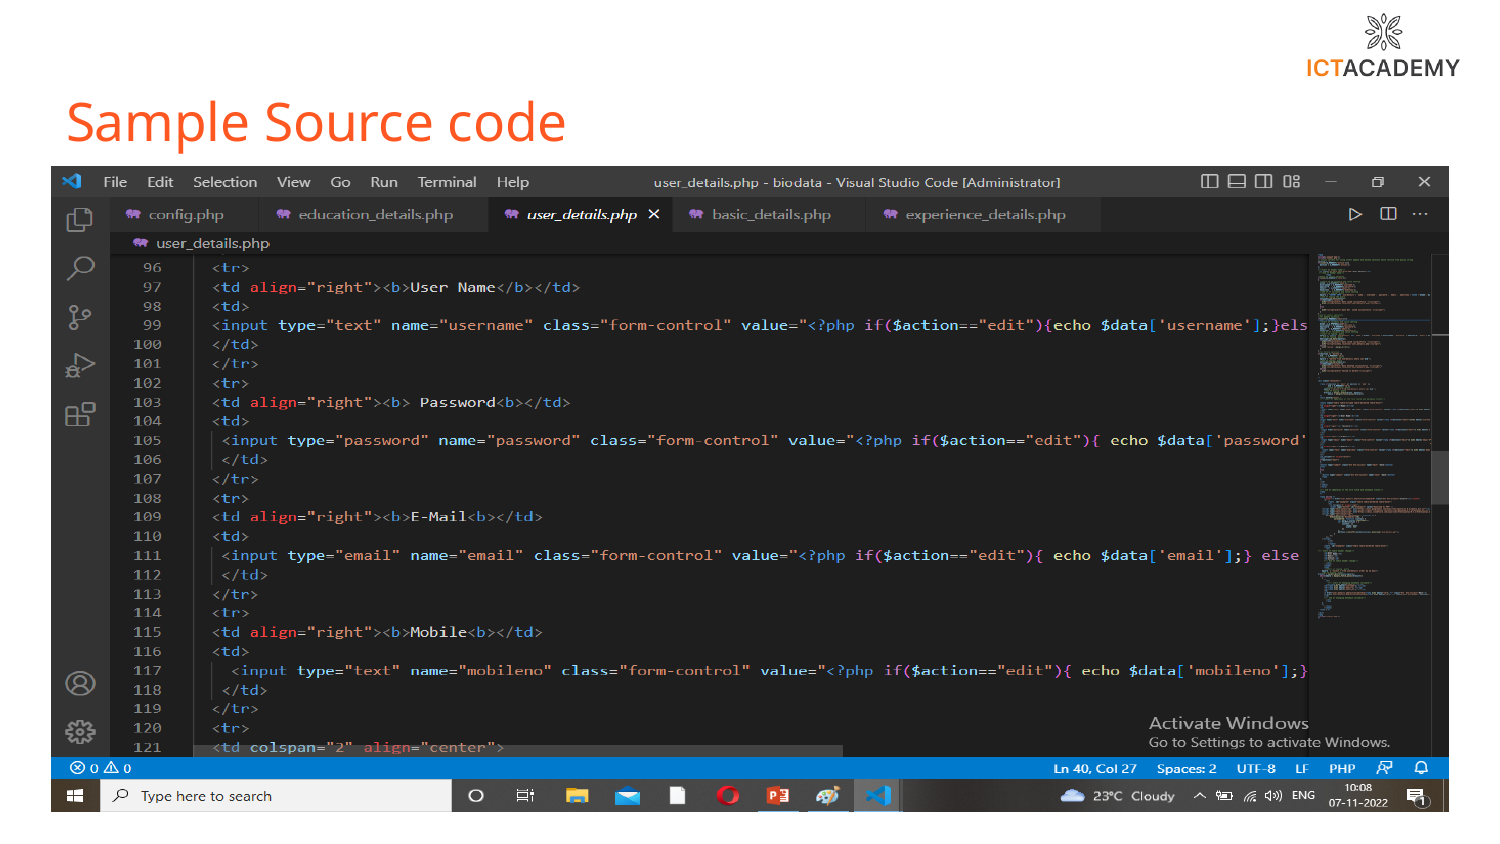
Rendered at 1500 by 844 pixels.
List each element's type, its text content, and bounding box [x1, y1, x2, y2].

title Sample Source code [51, 72, 1449, 166]
picture [50, 166, 1450, 812]
picture [1273, 5, 1494, 84]
